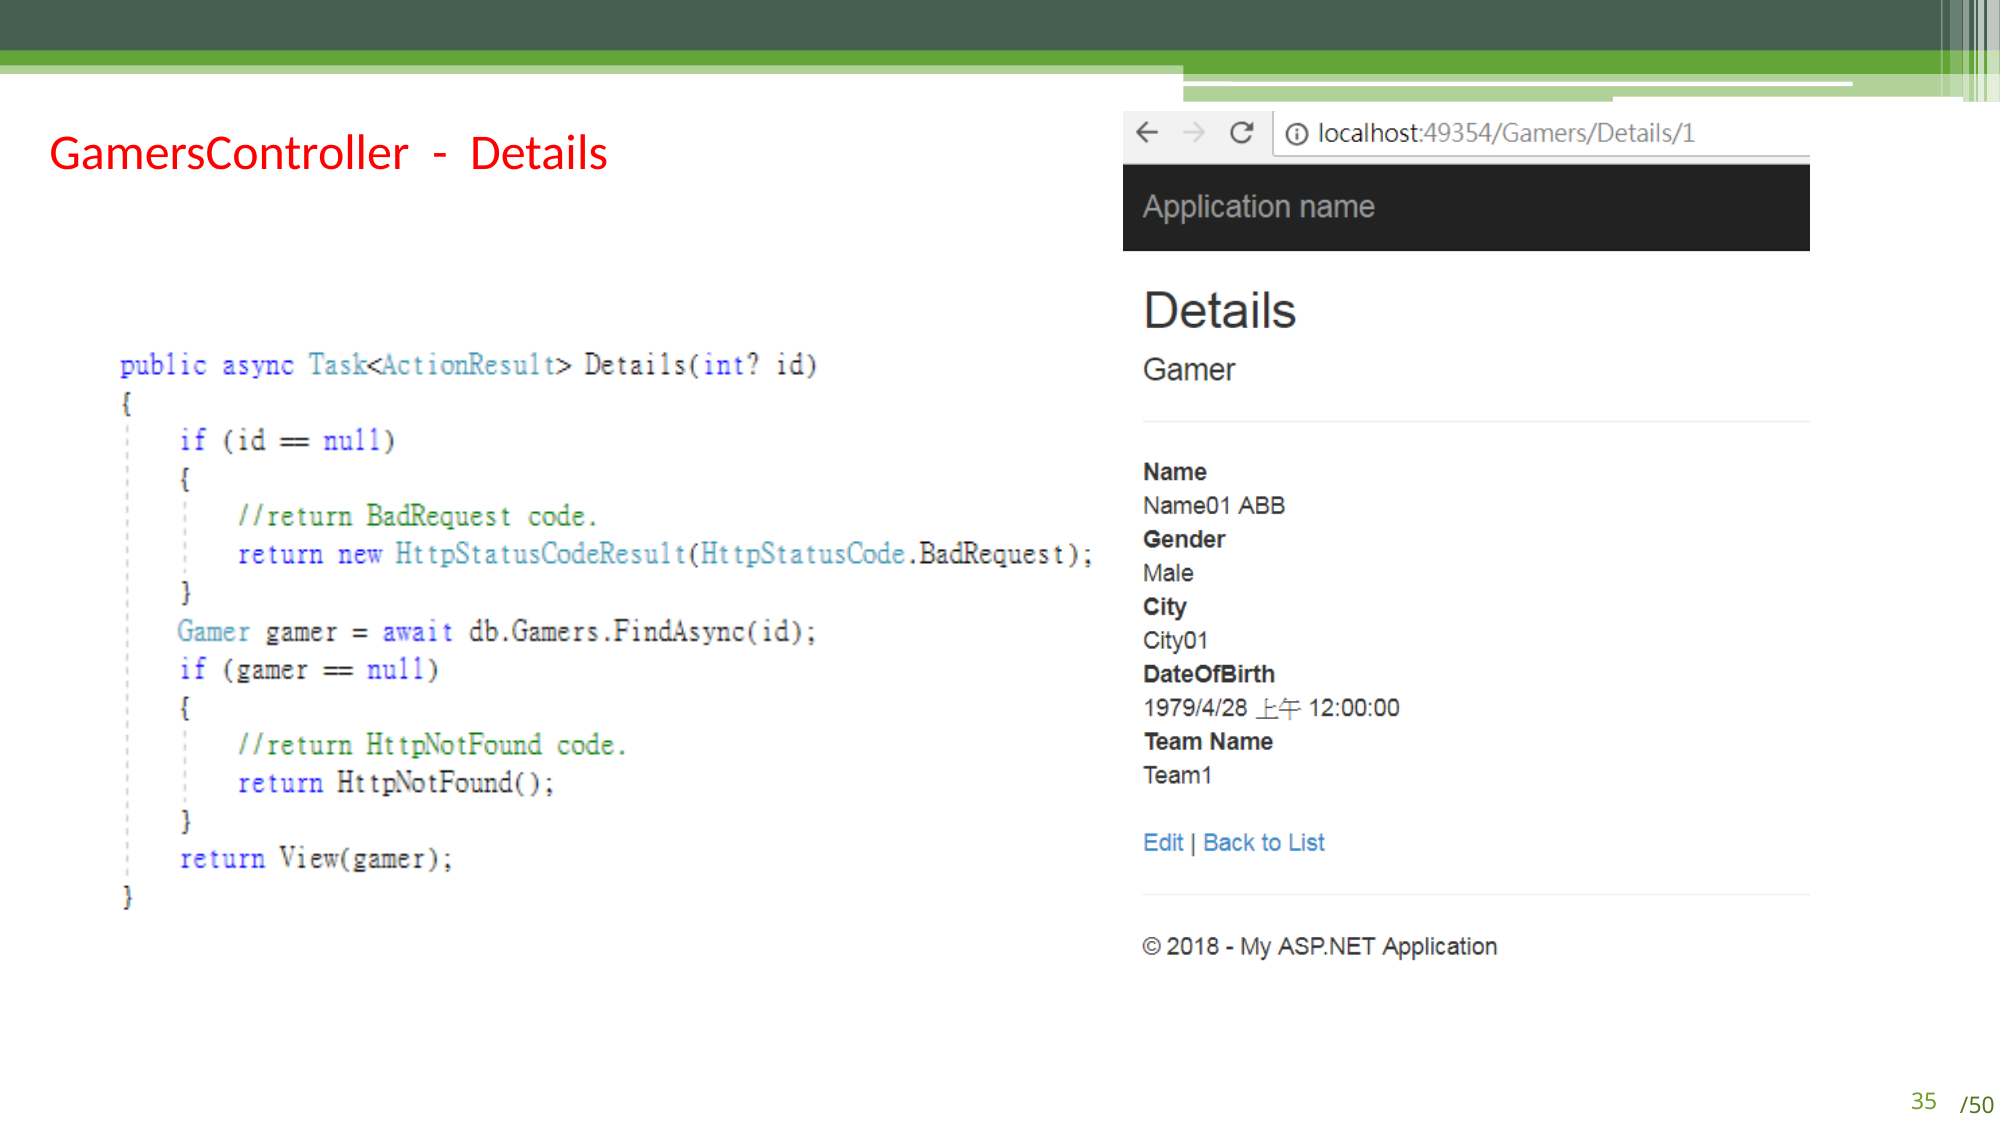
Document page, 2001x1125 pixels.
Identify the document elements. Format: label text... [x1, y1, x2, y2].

text_box GamersController - Details [34, 111, 624, 187]
slide_number 34 [1785, 1065, 1953, 1125]
footer /50 [1953, 1083, 2000, 1124]
picture [101, 111, 1810, 1029]
